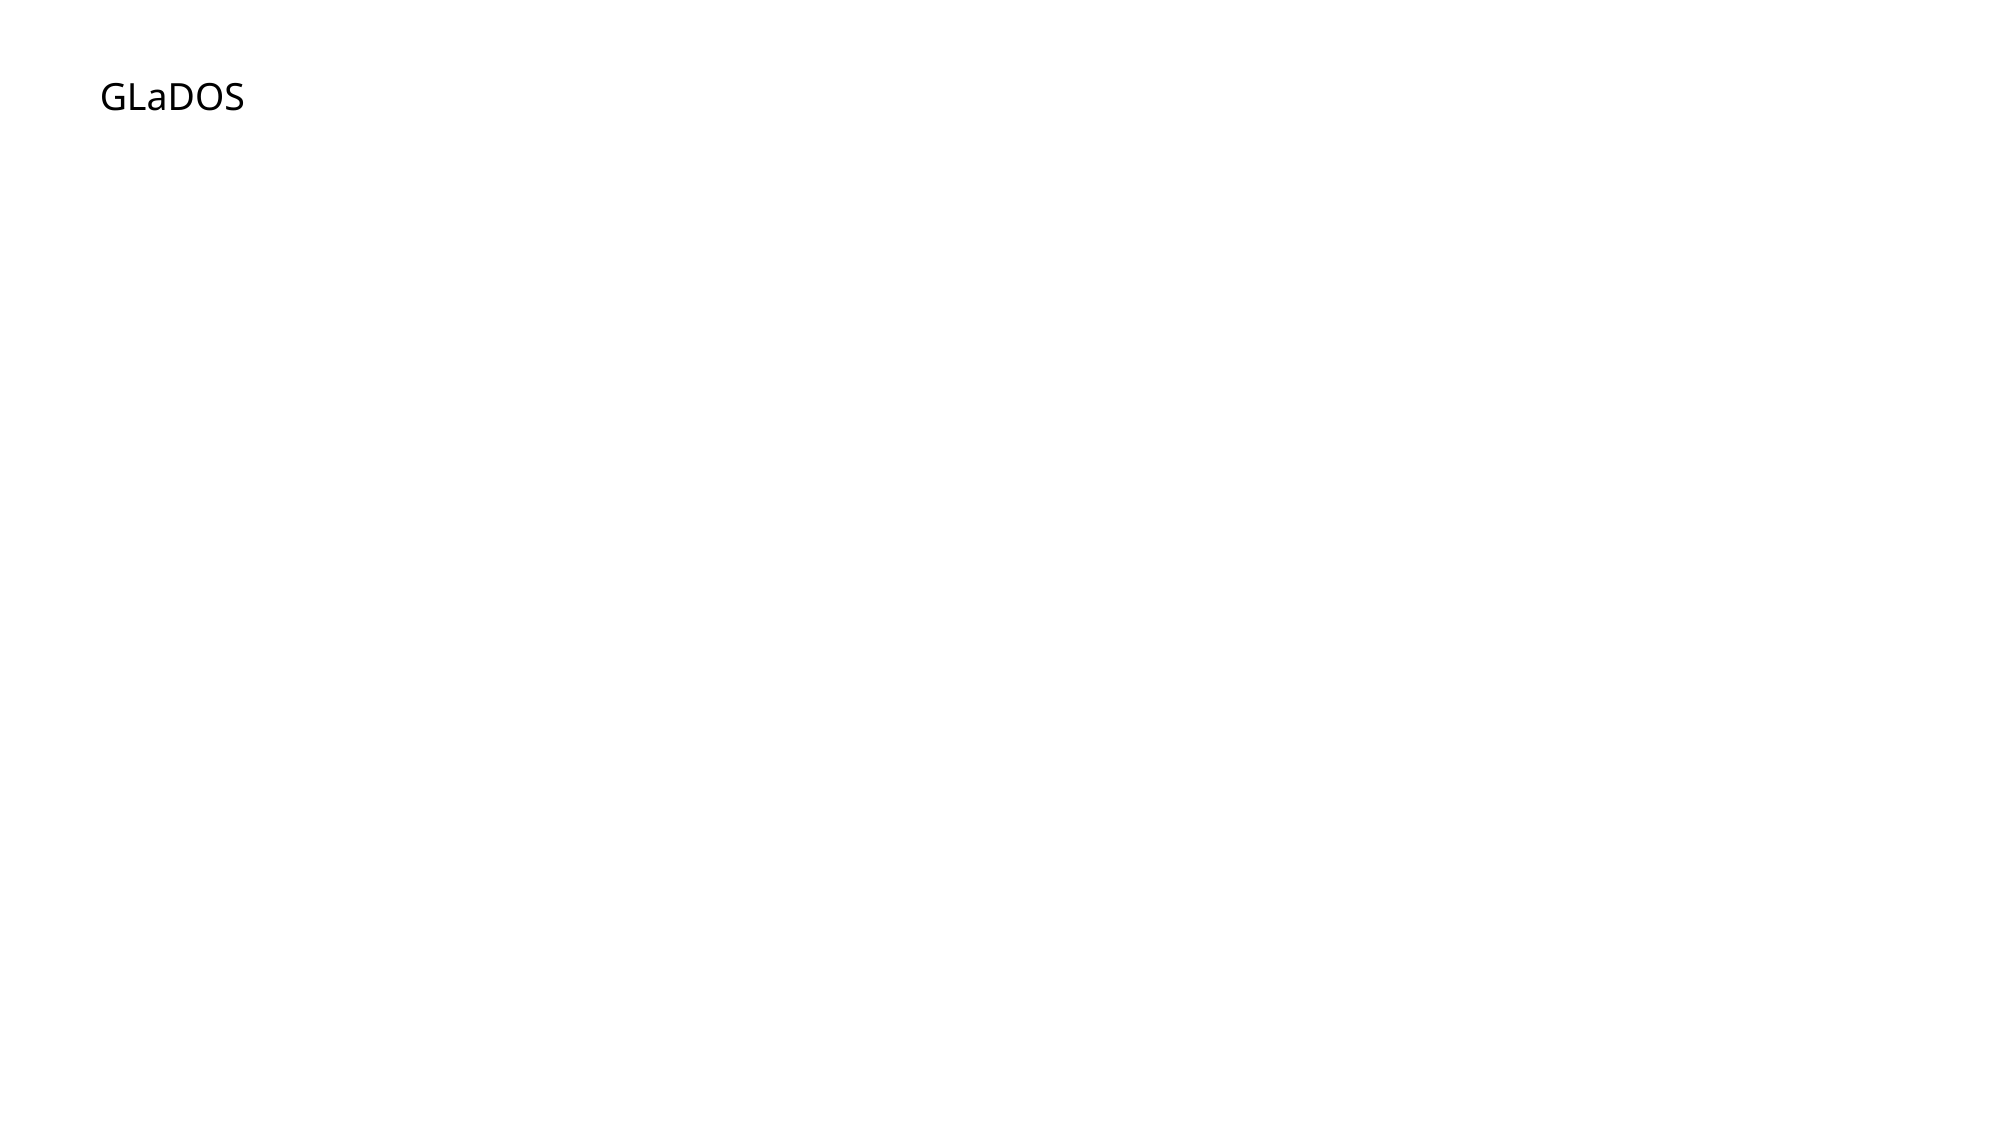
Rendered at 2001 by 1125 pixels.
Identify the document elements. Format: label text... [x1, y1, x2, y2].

text_box GLaDOS [84, 66, 260, 126]
